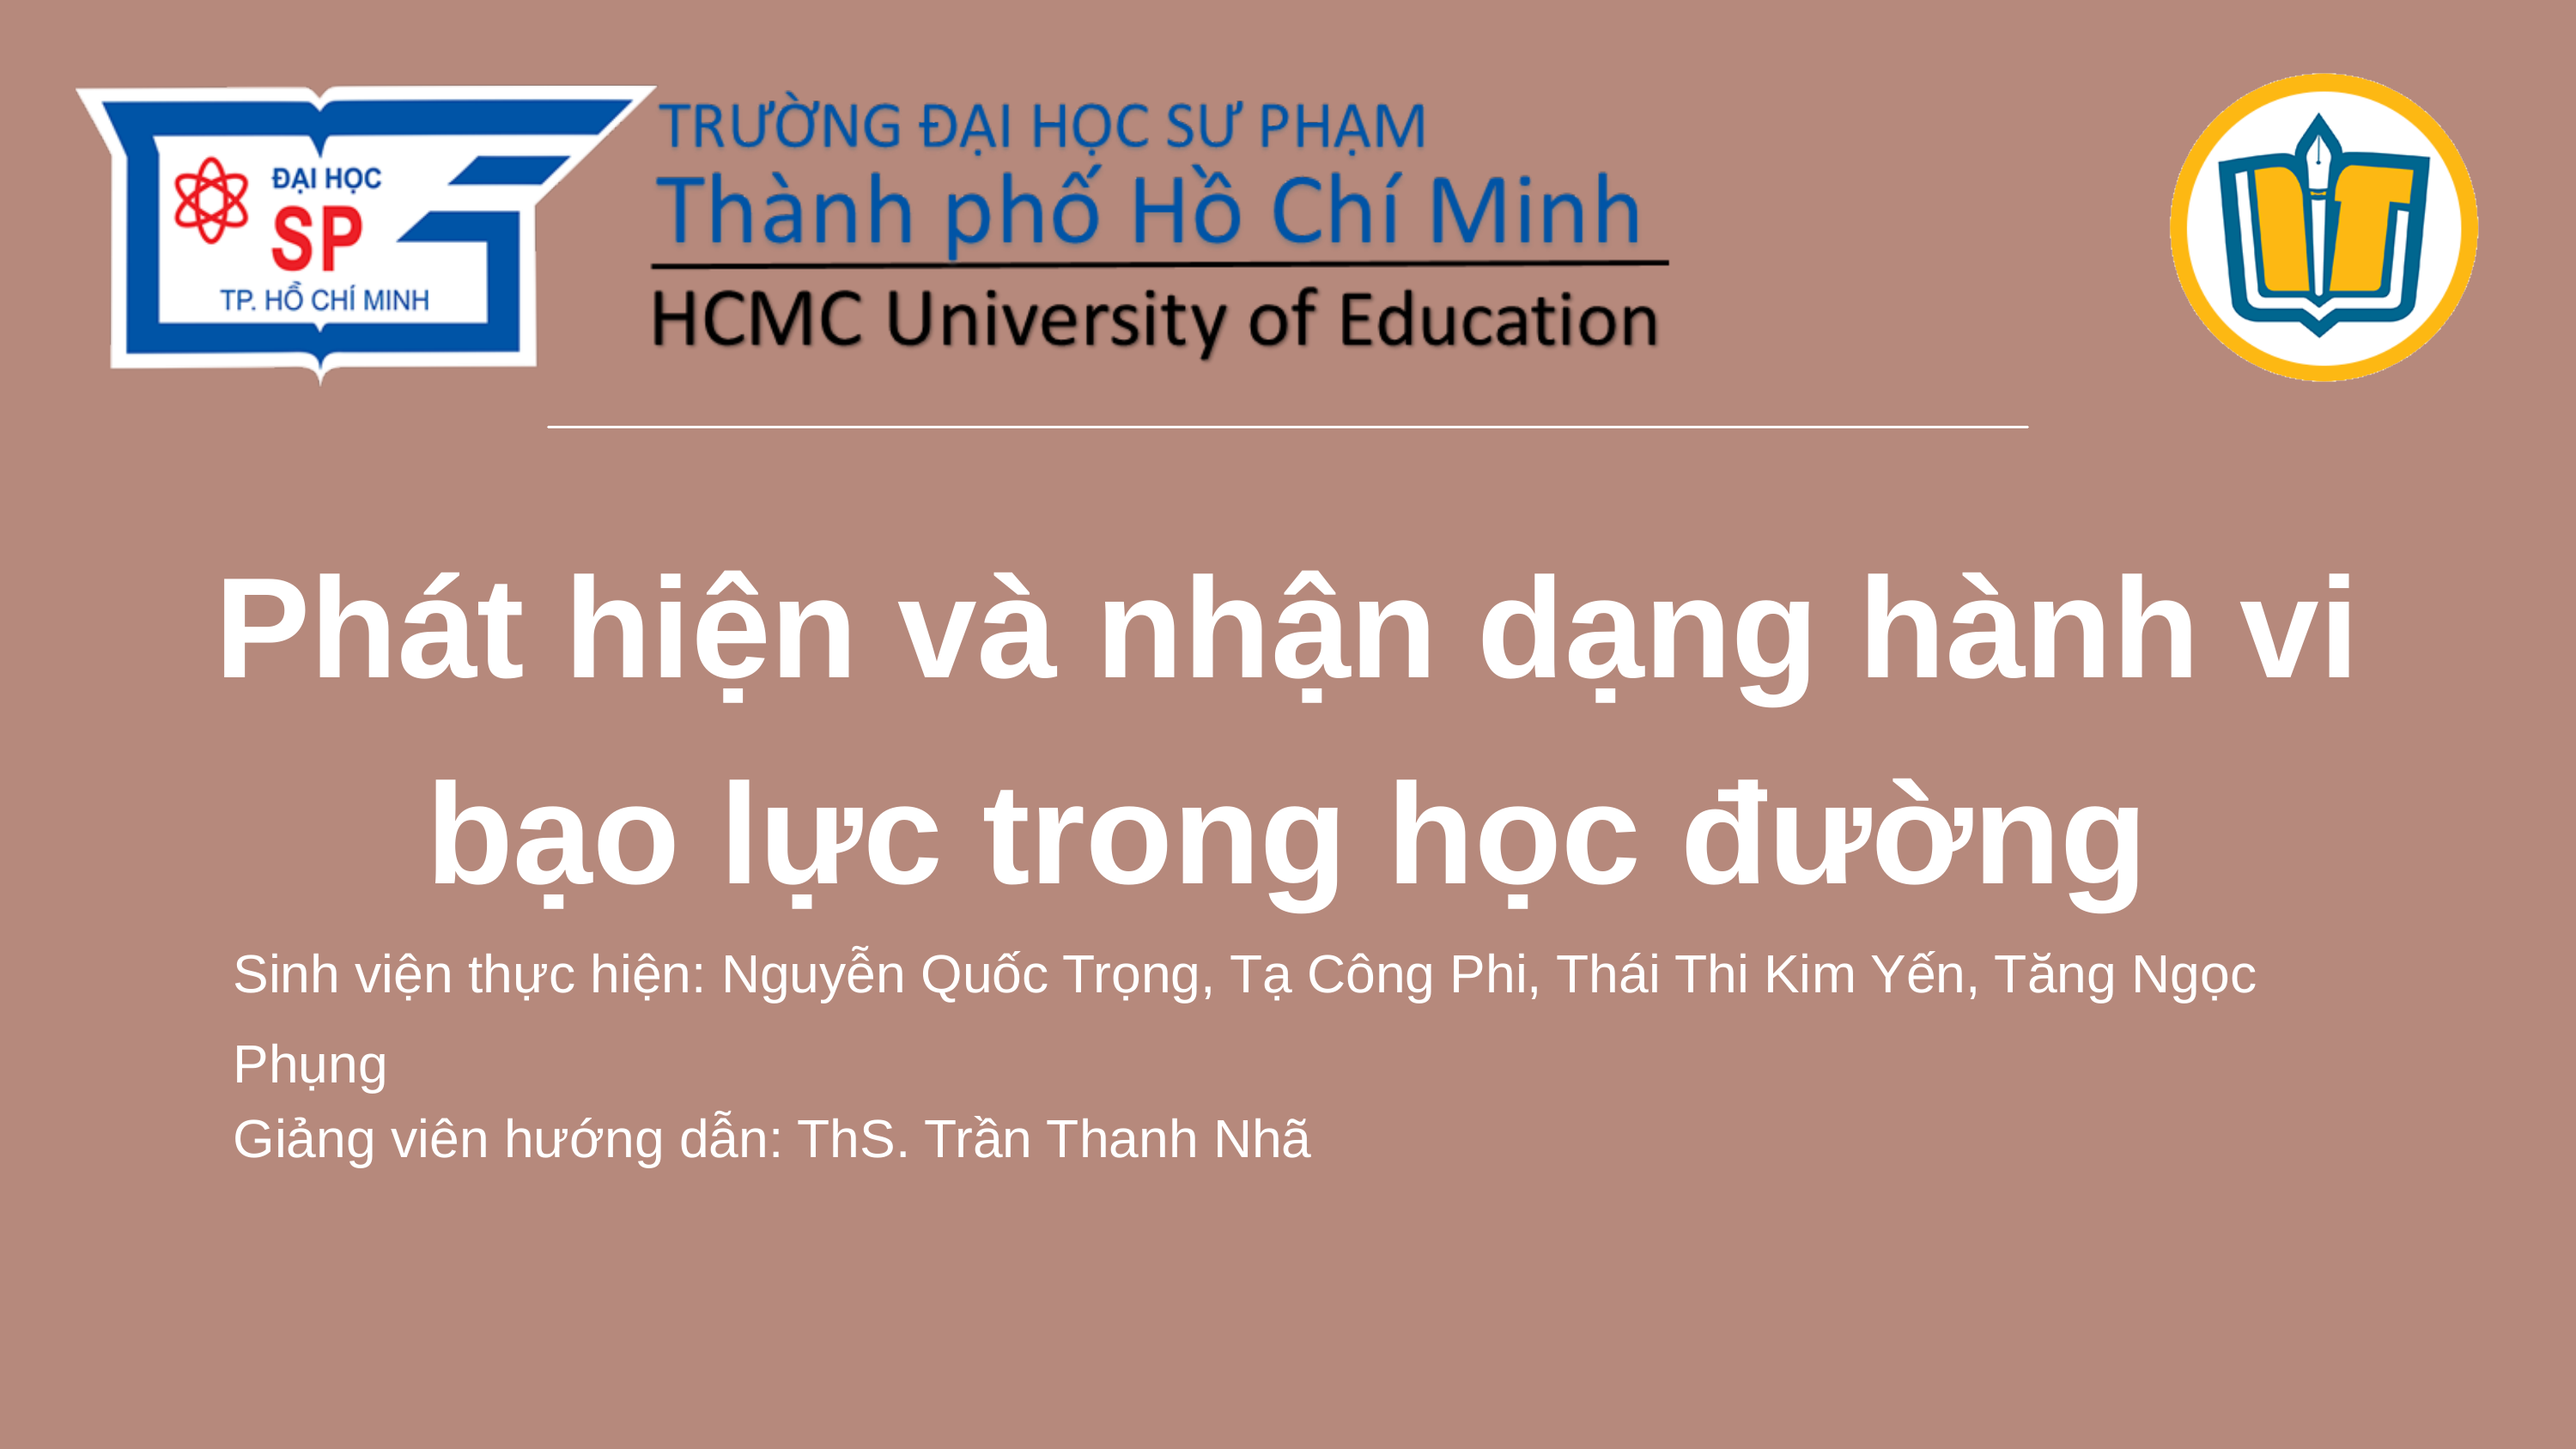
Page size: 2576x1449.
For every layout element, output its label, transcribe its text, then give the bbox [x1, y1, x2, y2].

picture [2154, 60, 2491, 397]
text_box Sinh viện thực hiện: Nguyễn Quốc Trọng, Tạ Công Phi, Thái Thi Kim Yến, Tăng Ngọc Phụng [233, 913, 2343, 1078]
text_box Giảng viên hướng dẫn: ThS. Trần Thanh Nhã [233, 1078, 2343, 1169]
picture [76, 60, 1724, 427]
text_box Phát hiện và nhận dạng hành vi bạo lực trong học đường [144, 500, 2432, 912]
